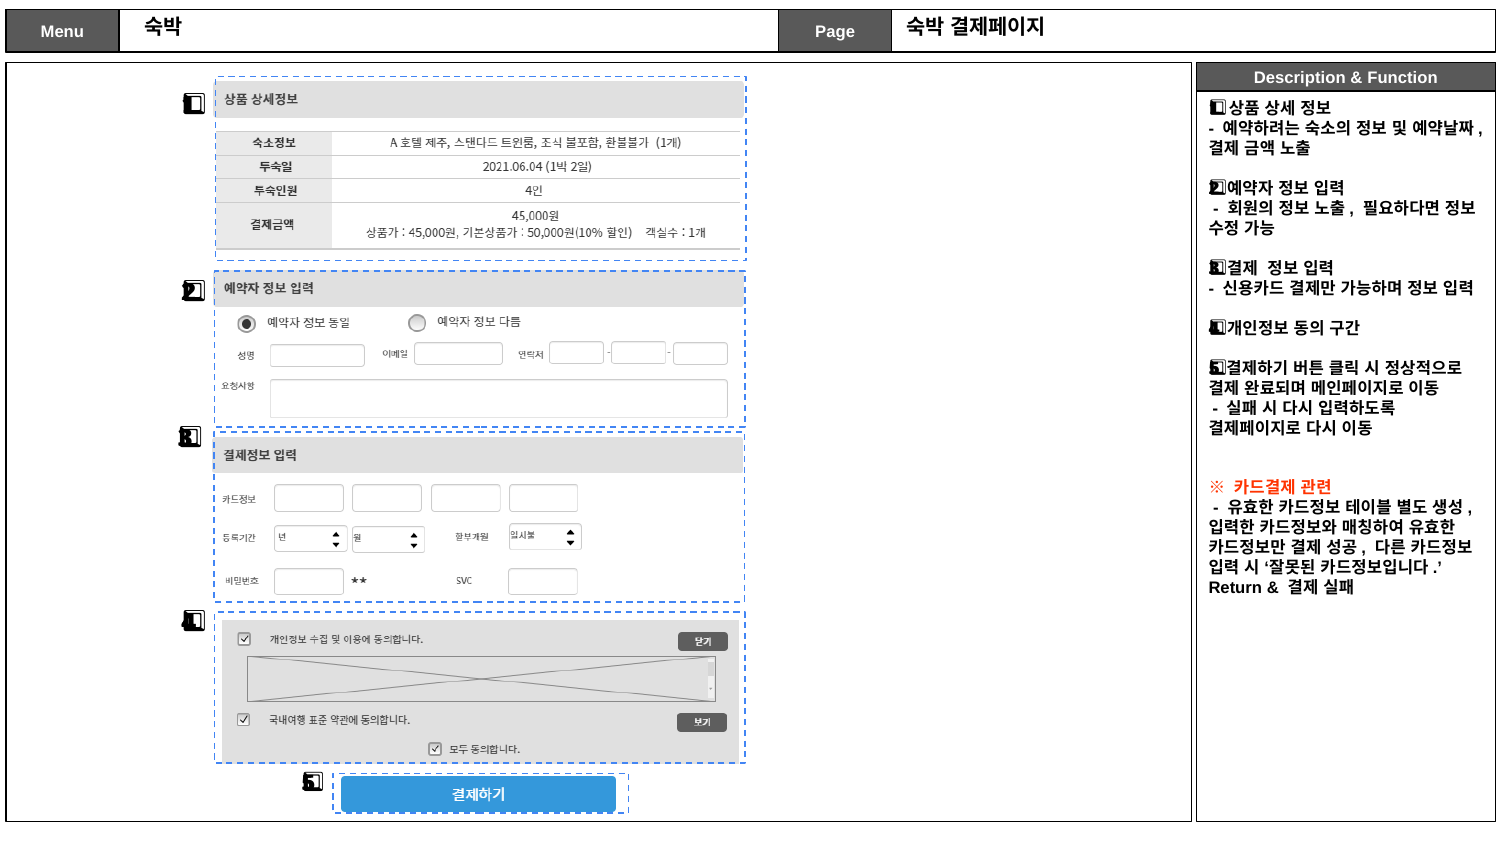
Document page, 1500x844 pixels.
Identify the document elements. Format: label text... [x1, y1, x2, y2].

text_box 숙박 [129, 1, 738, 52]
text_box 숙박 결제페이지 [891, 1, 1500, 52]
text_box 4️⃣ [166, 593, 200, 649]
text_box 1️⃣ 상품 상세 정보 - 예약하려는 숙소의 정보 및 예약날짜, 결제 금액 노출 2️⃣ 예약자 정보 입력 - 회원의 정보 노출, 필요하다면 정보 수정 가능 3️⃣ 결제 정보 입력 - 신용카드 결제만 가능하며 정보 입력 4️⃣ 개인정보 동의 구간 5️⃣ 결제하기 버튼 클릭 시 정상적으로 결제 완료되며 메인페이지로 이동 - 실패 시 다시 입력하도록 결제페이지로 다시 이동 ※ 카드결제 관련 - 유효한 카드정보 테이블 별도 생성, 입력한 카드정보와 매칭하여 유효한 카드정보만 결제 성공, 다른 카드정보 입력 시 ‘잘못된 카드정보입니다.’ Return & 결제 실패 [1193, 83, 1500, 824]
text_box 3️⃣ [162, 409, 200, 465]
text_box 1️⃣ [166, 76, 203, 132]
picture [205, 76, 754, 814]
text_box 2️⃣ [166, 264, 200, 320]
